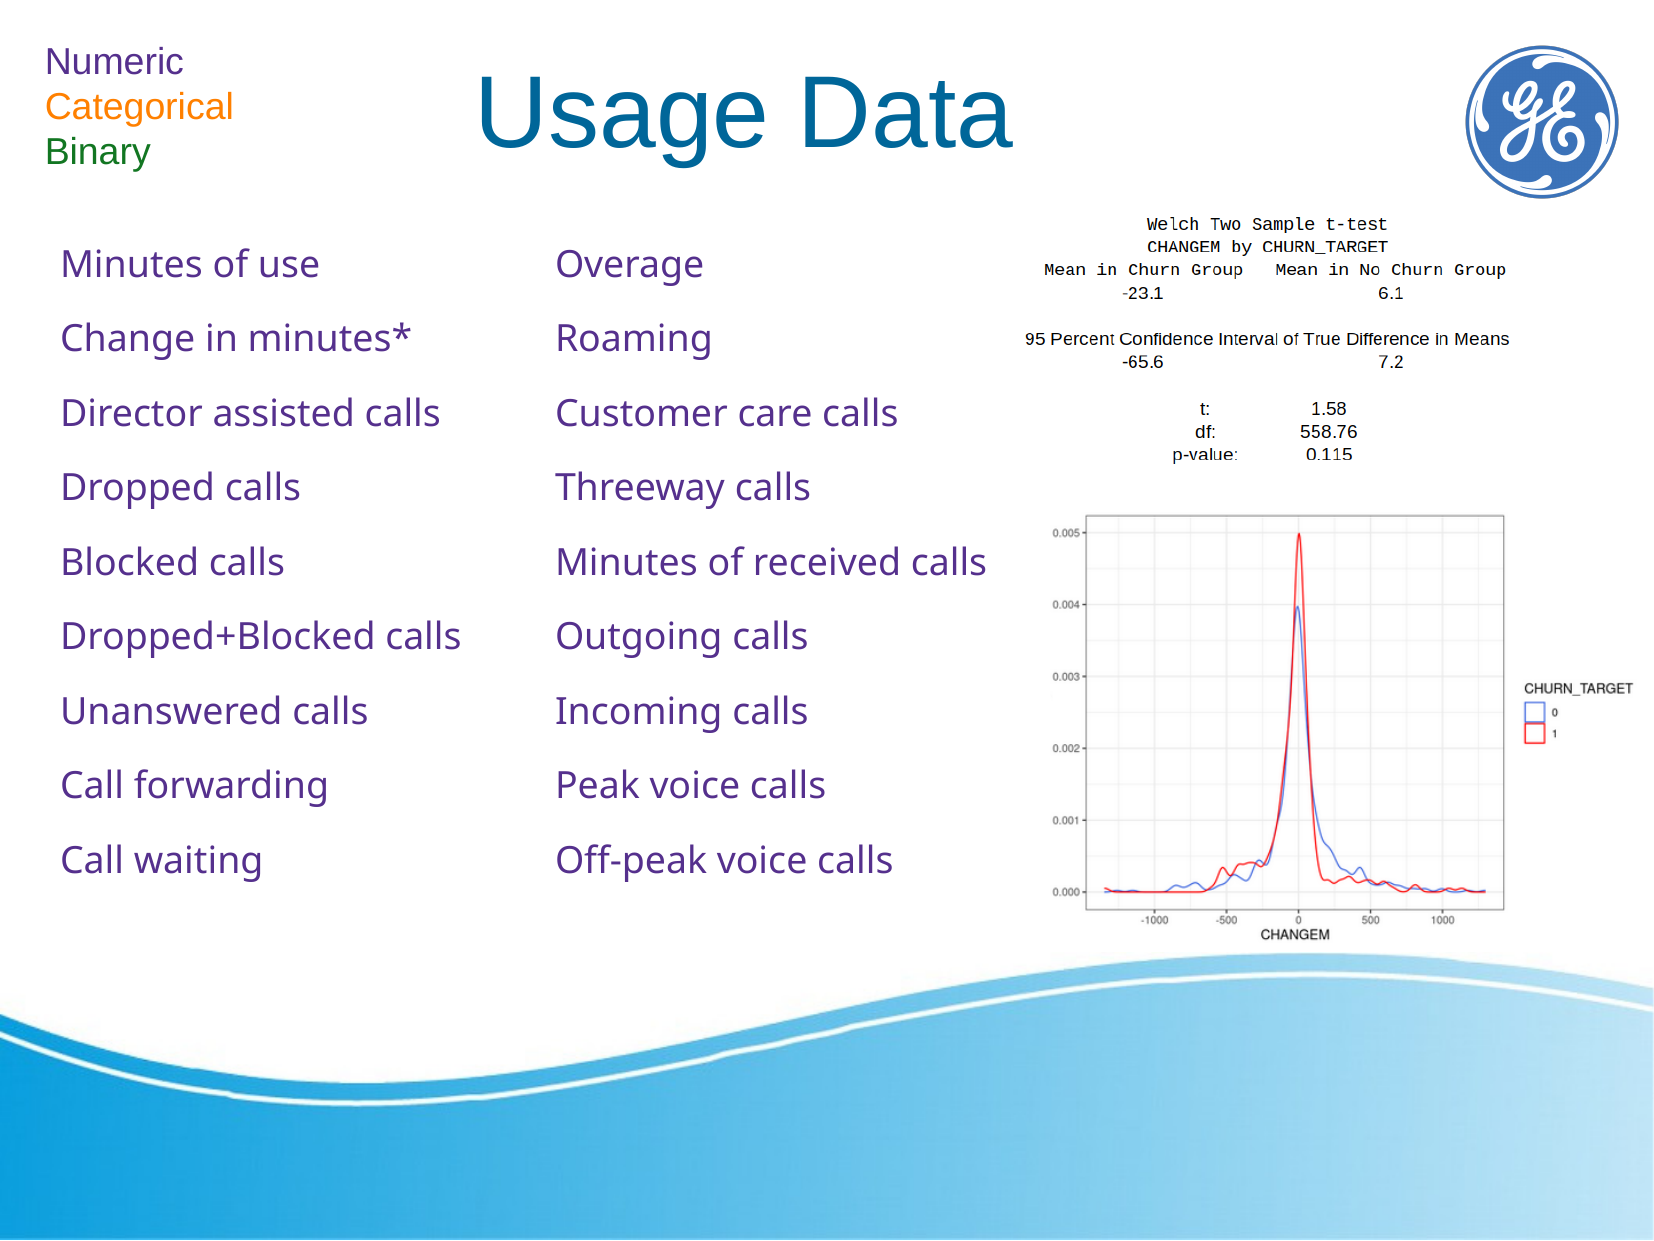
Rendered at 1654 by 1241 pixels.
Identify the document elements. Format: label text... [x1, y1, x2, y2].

picture [0, 952, 1654, 1240]
picture [1464, 44, 1620, 200]
text_box Overage Roaming Customer care calls Threeway calls Minutes of received calls Outgoing calls Incoming calls Peak voice calls Off-peak voice calls [554, 239, 1020, 975]
text_box Minutes of use Change in minutes* Director assisted calls Dropped calls Blocked calls Dropped+Blocked calls Unanswered calls Call forwarding Call waiting [59, 239, 510, 975]
text_box Numeric Categorical Binary [29, 29, 375, 171]
picture [1010, 210, 1522, 481]
text_box Usage Data [0, 2, 1488, 210]
picture [1049, 510, 1642, 946]
